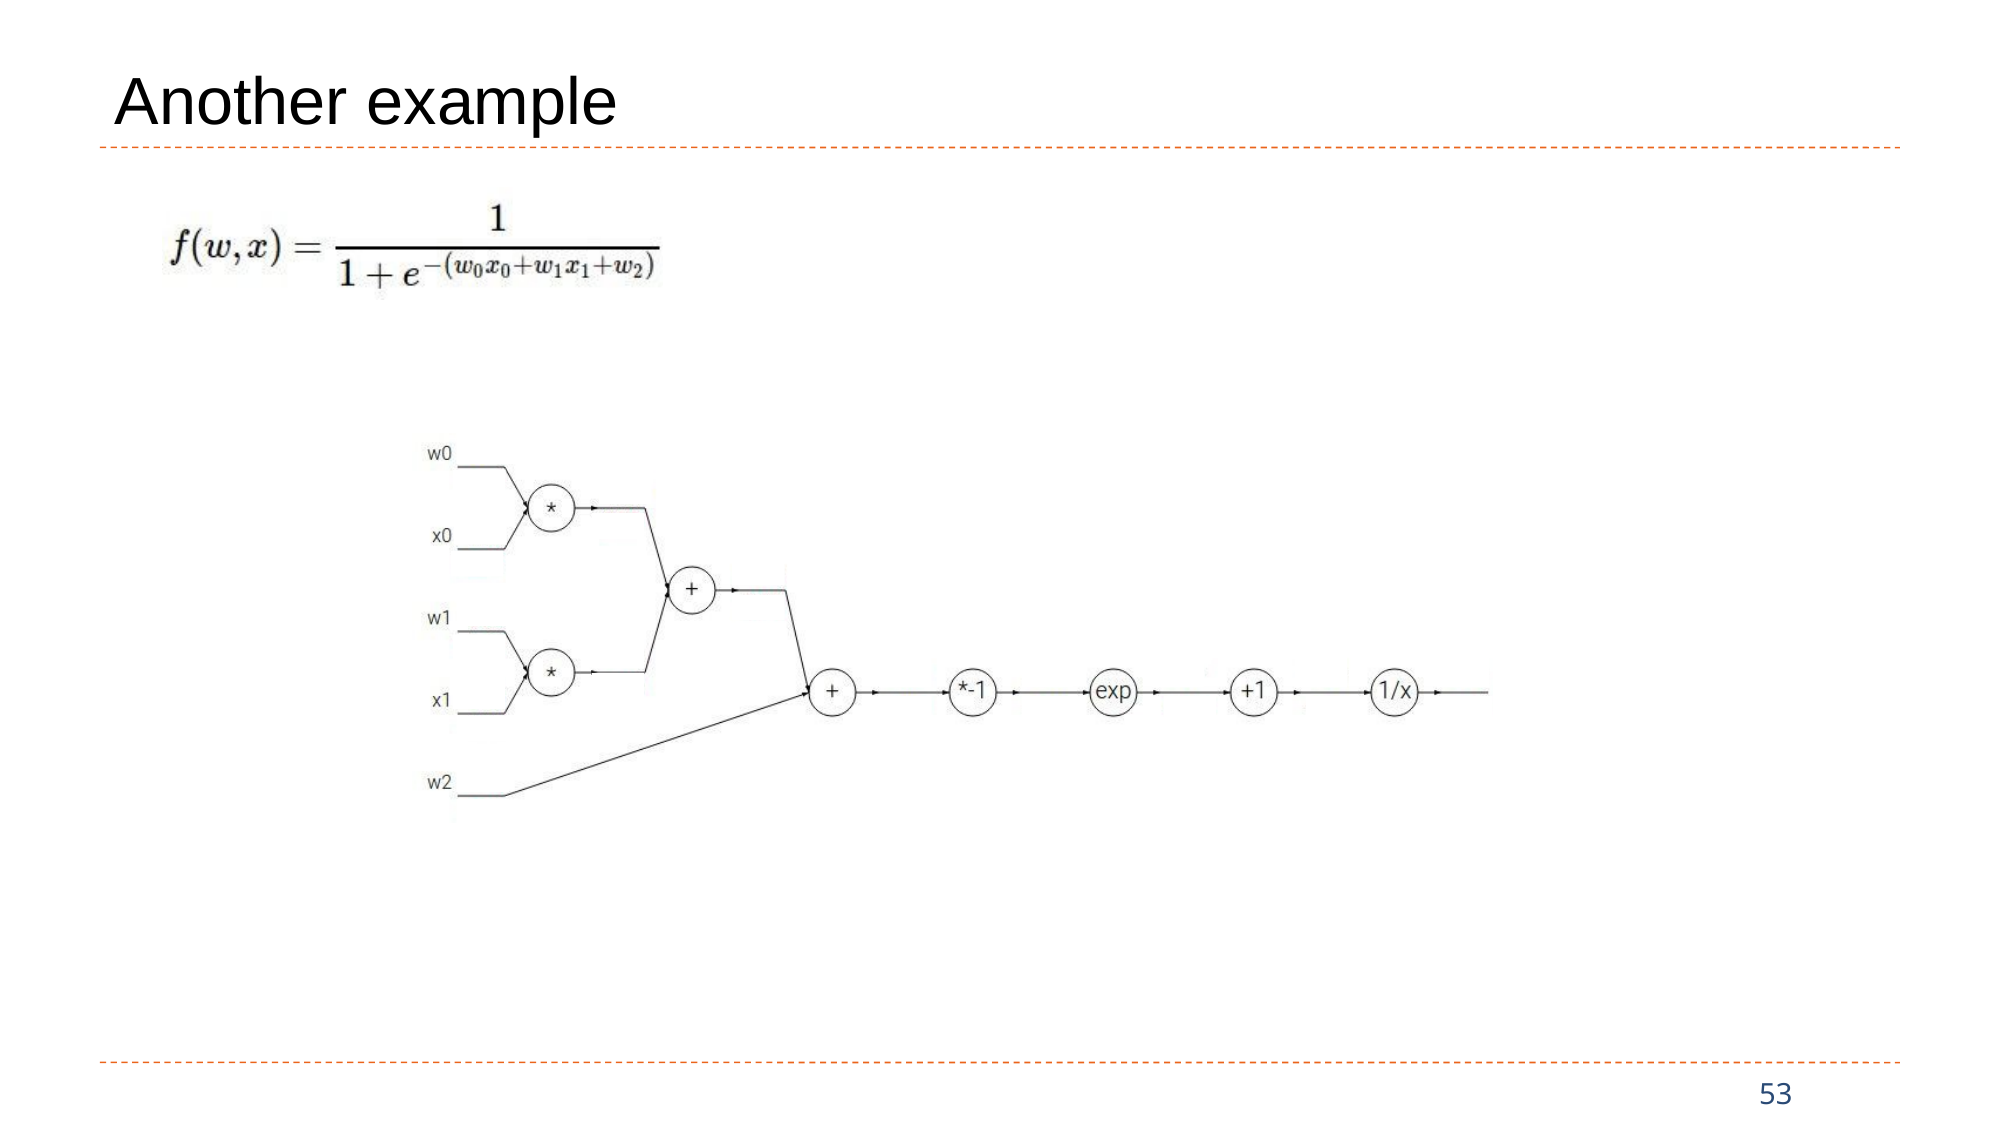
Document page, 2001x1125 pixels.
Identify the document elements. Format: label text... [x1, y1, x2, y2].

title Another example [99, 24, 1900, 146]
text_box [411, 420, 1494, 826]
picture [162, 187, 663, 301]
